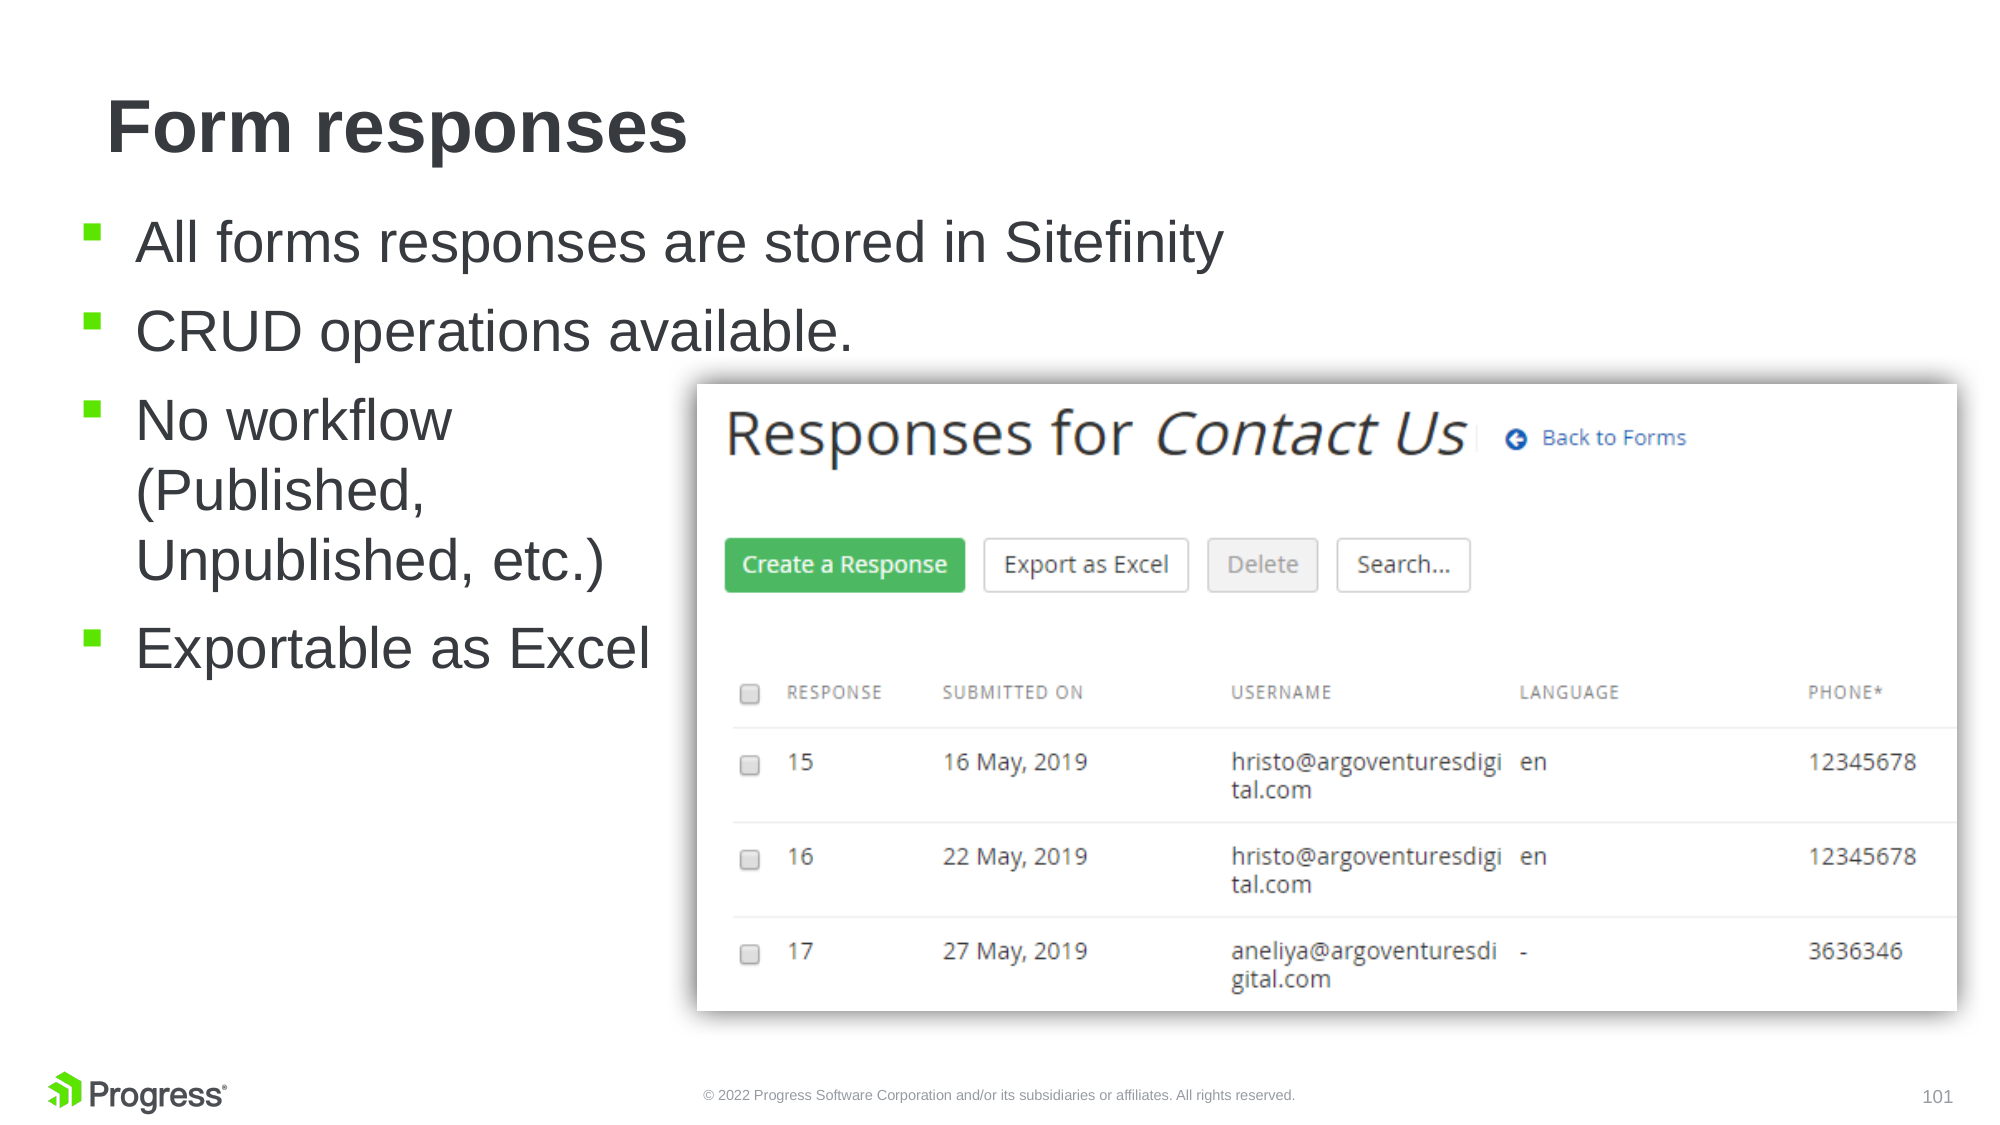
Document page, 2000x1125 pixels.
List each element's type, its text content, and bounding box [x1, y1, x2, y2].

list All forms responses are stored in Sitefinity CRUD operations available. No workflow (Published, Unpublished, etc.) Exportable as Excel [63, 196, 1403, 1046]
title Form responses [91, 80, 1888, 177]
picture [696, 384, 1957, 1012]
